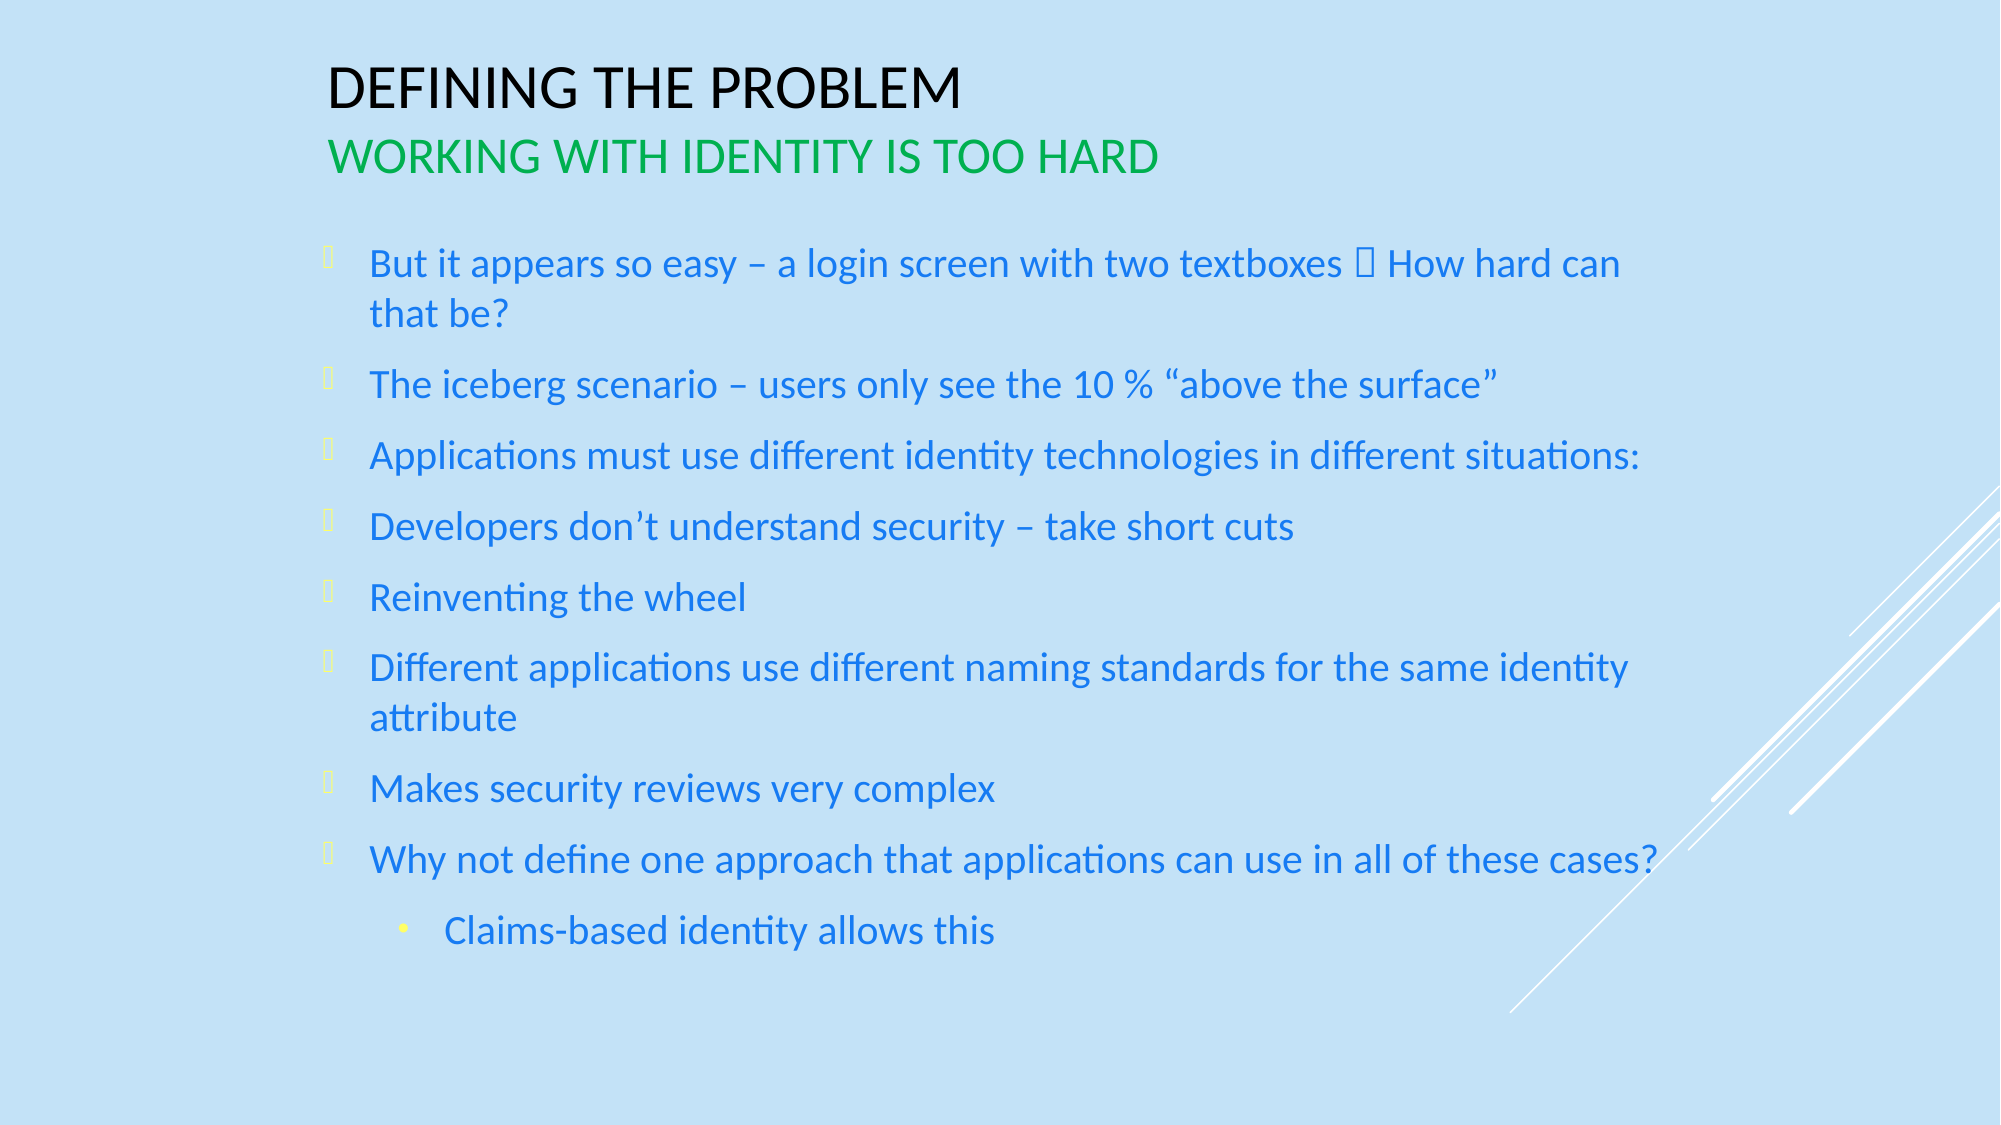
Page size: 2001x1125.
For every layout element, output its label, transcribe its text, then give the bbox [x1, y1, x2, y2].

title Defining the Problem Working with identity is too hard [312, 37, 1688, 192]
list But it appears so easy – a login screen with two textboxes  How hard can that be? The iceberg scenario – users only see the 10 % “above the surface” Applications must use different identity technologies in different situations: Developers don’t understand security – take short cuts Reinventing the wheel Different applications use different naming standards for the same identity attribute Makes security reviews very complex Why not define one approach that applications can use in all of these cases? Claims-based identity allows this [307, 242, 1683, 1088]
